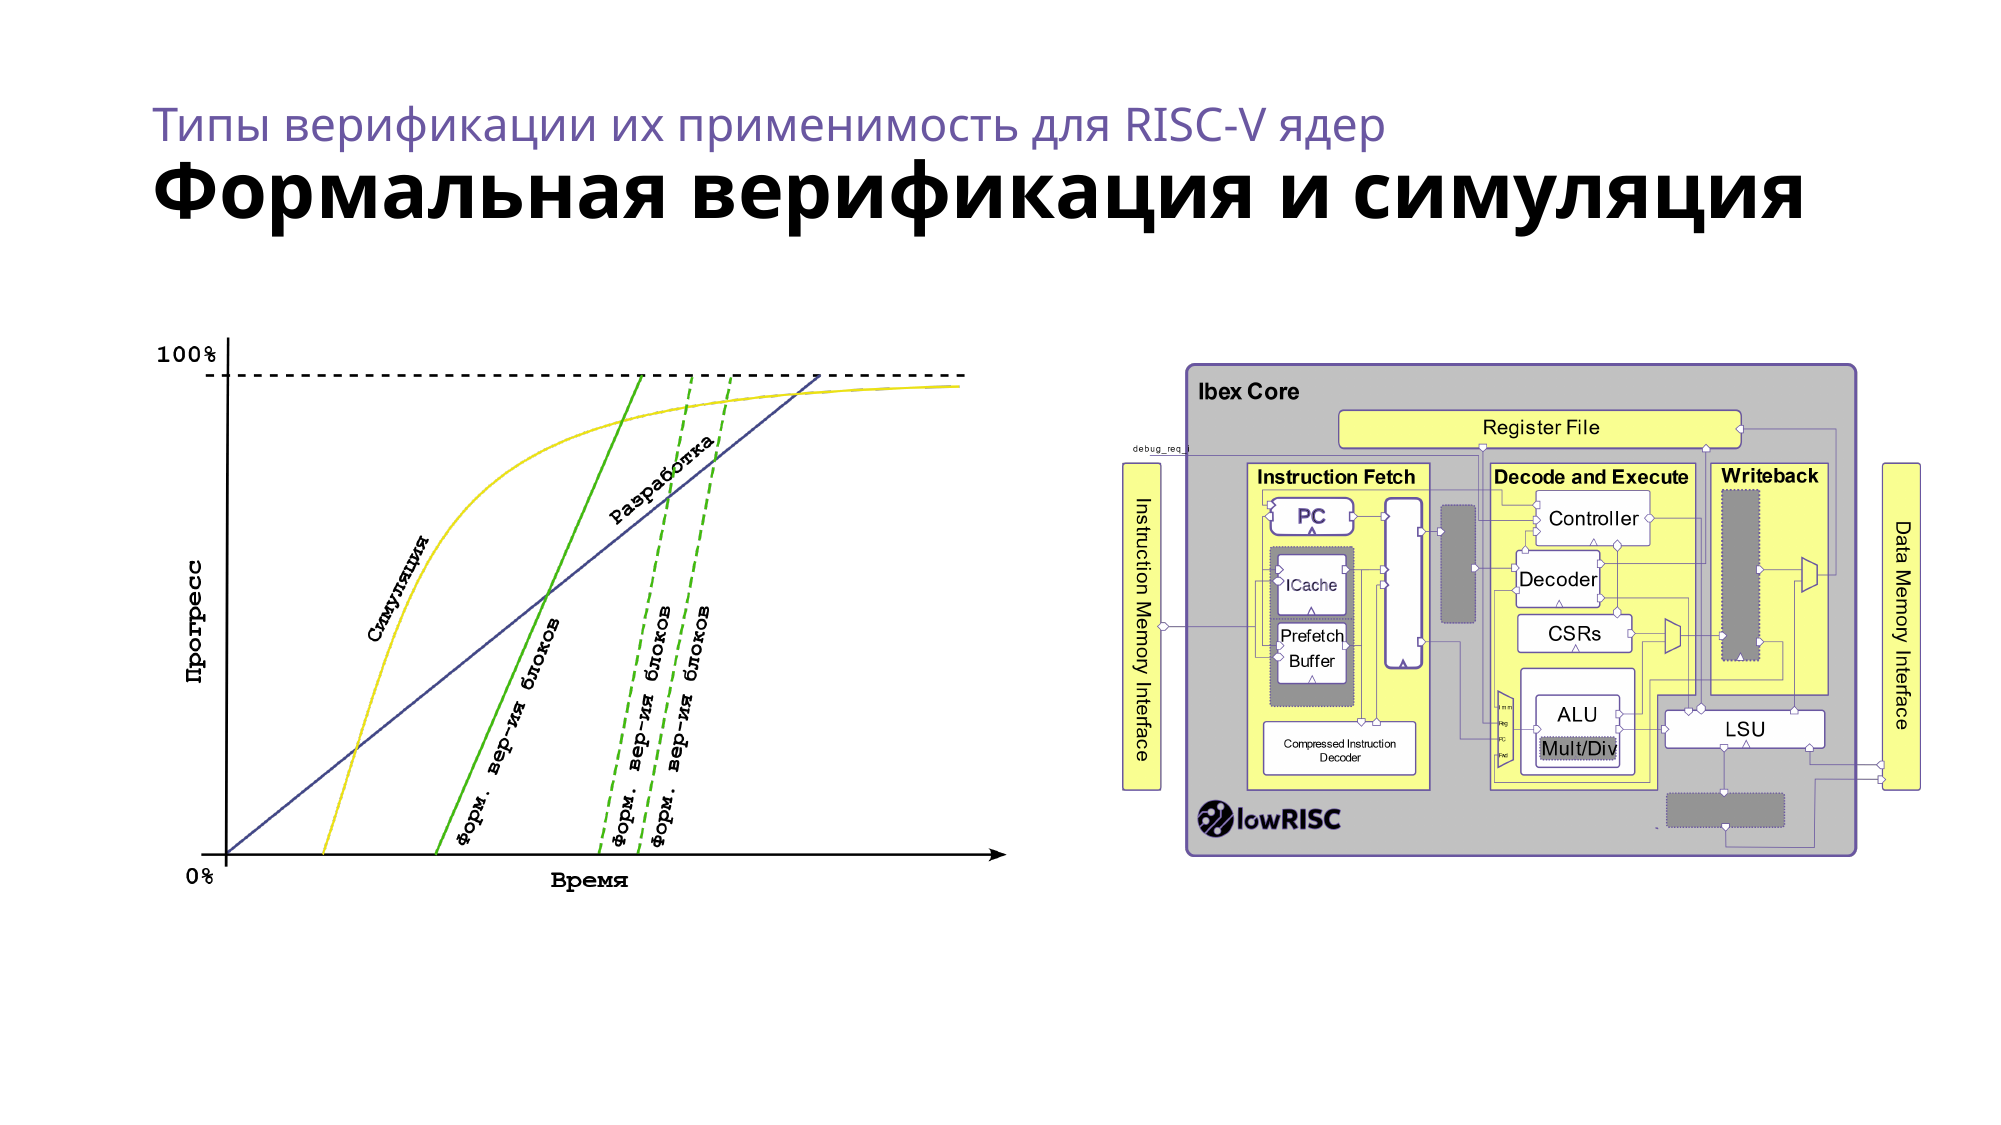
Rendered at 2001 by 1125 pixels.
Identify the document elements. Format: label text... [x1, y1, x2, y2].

picture [0, 103, 1921, 1085]
title Типы верификации их применимость для RISC-V ядер Формальная верификация и симуляция [137, 59, 1863, 278]
